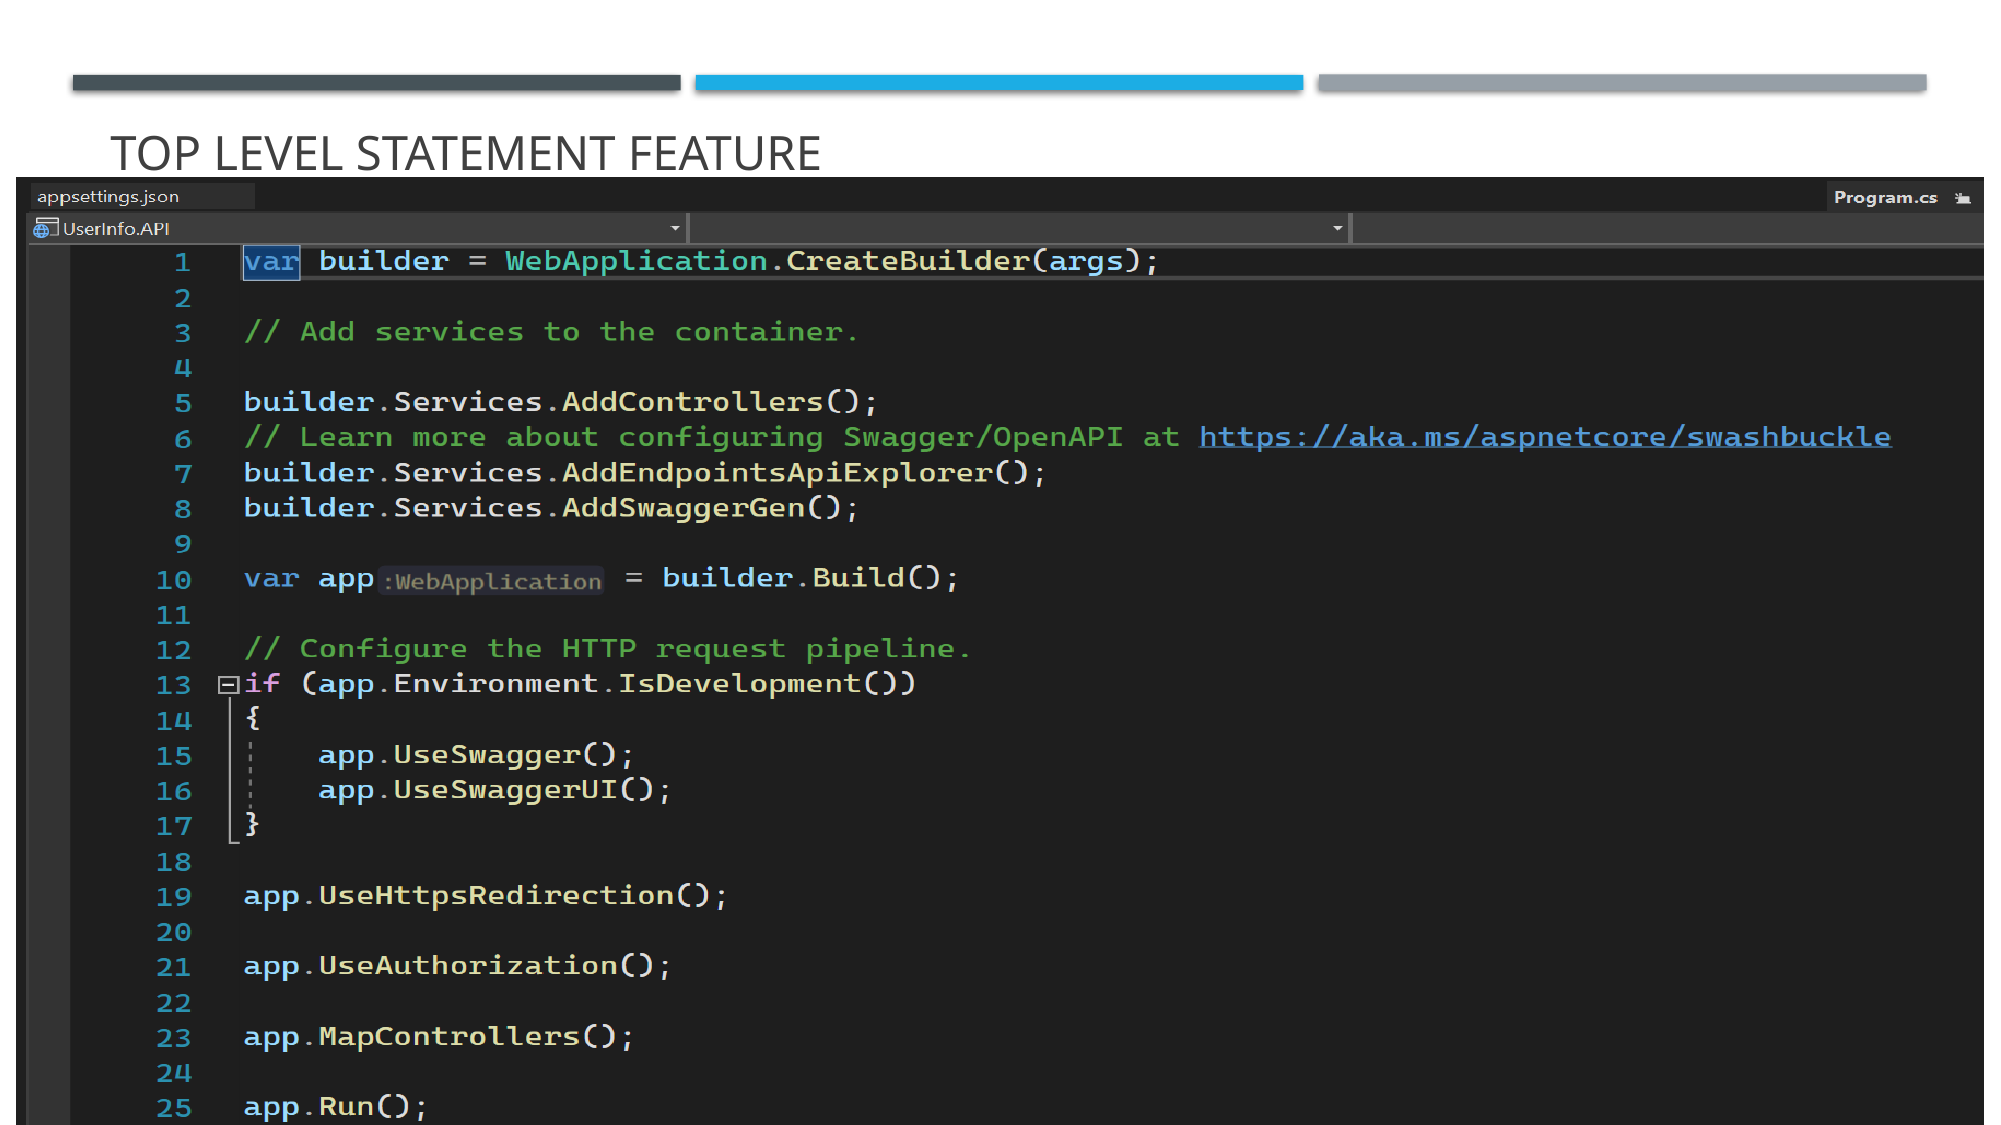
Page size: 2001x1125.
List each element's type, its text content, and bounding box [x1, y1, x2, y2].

picture [15, 176, 1985, 1125]
title Top level statement feature [95, 115, 1905, 174]
